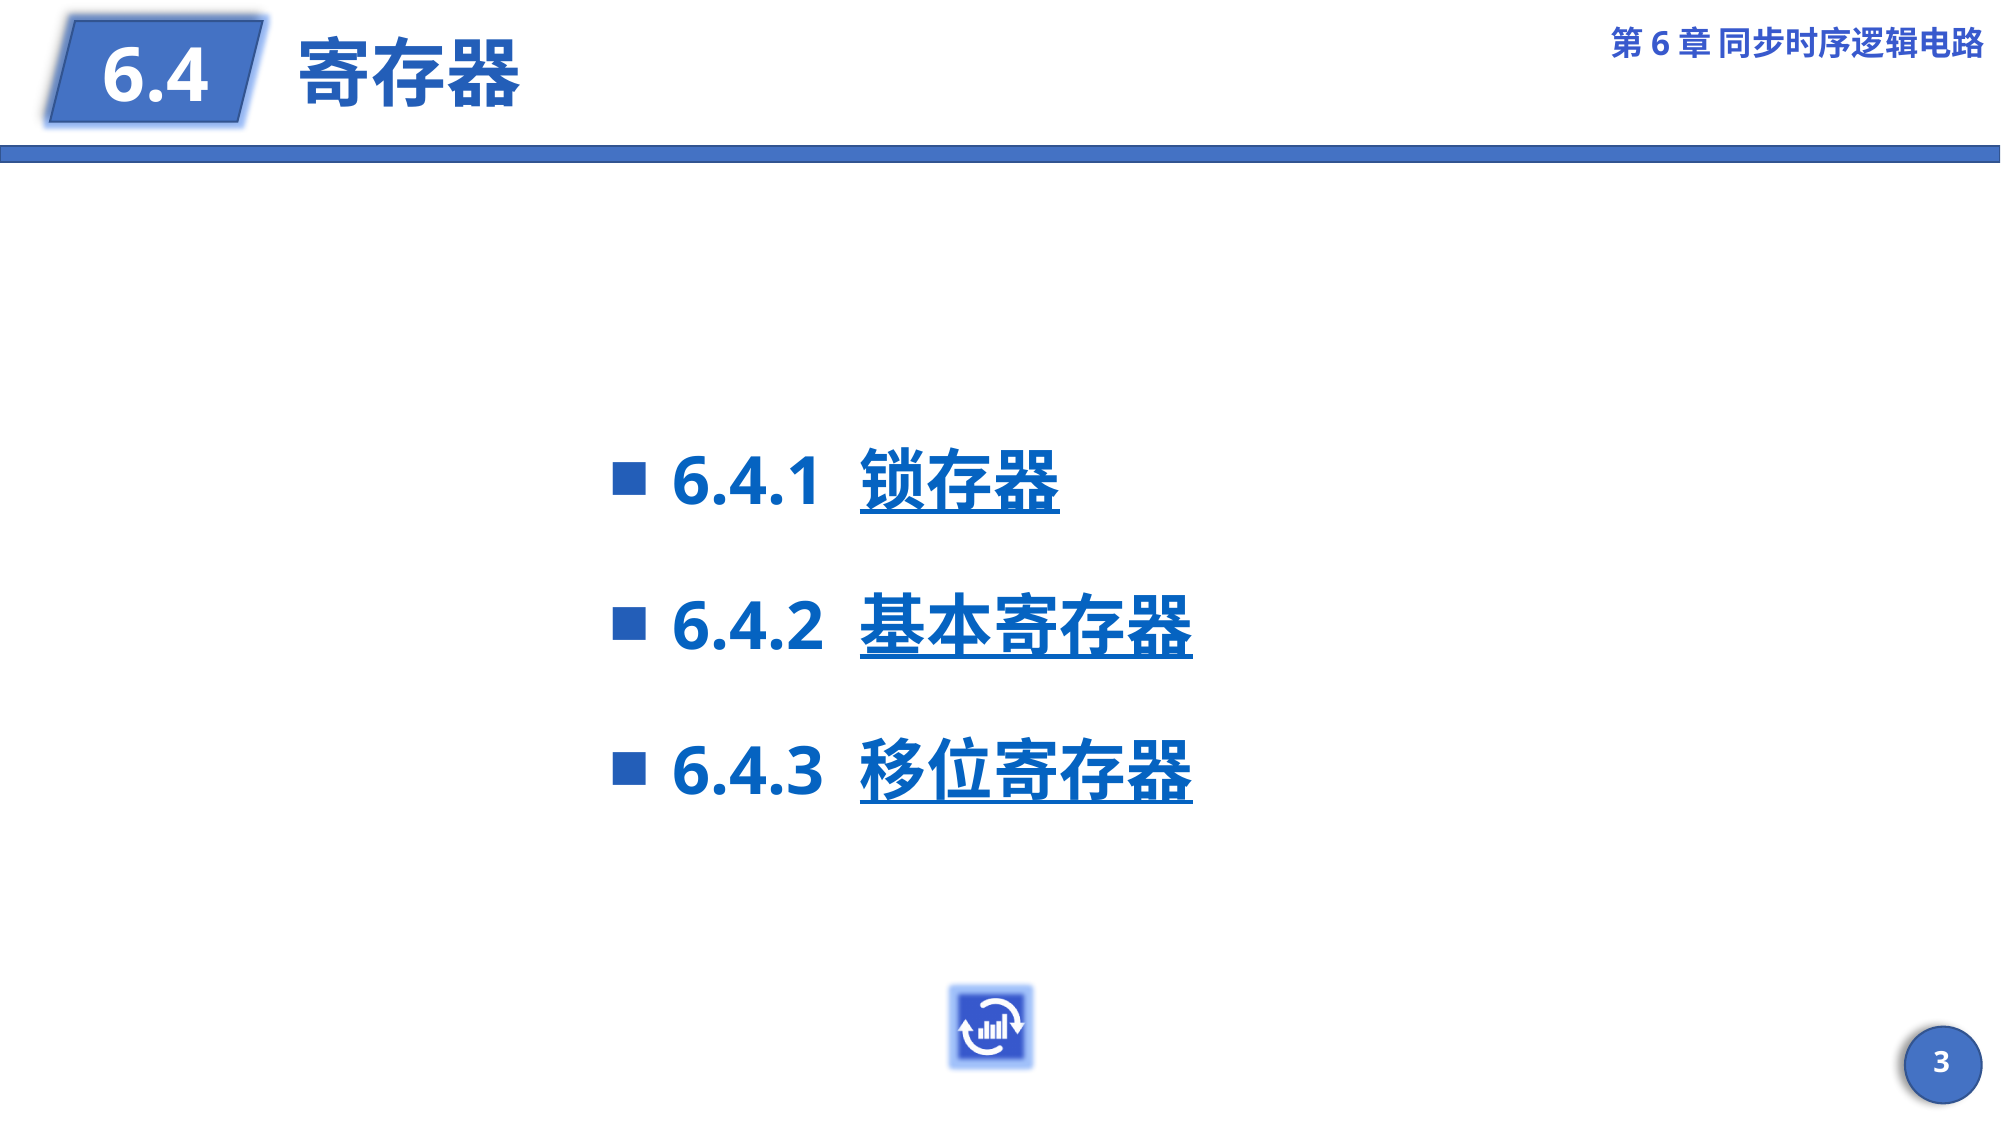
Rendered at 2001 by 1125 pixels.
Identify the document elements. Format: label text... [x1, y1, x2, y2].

slide_number 3 [1895, 1033, 1989, 1094]
footer 第6章 同步时序逻辑电路 [1579, 0, 2000, 84]
title 寄存器 [281, 16, 1592, 137]
text_box 6.4.1 锁存器 6.4.2 基本寄存器 6.4.3 移位寄存器 [593, 381, 1783, 832]
picture [953, 989, 1029, 1064]
text_box 6.4 [48, 20, 264, 123]
